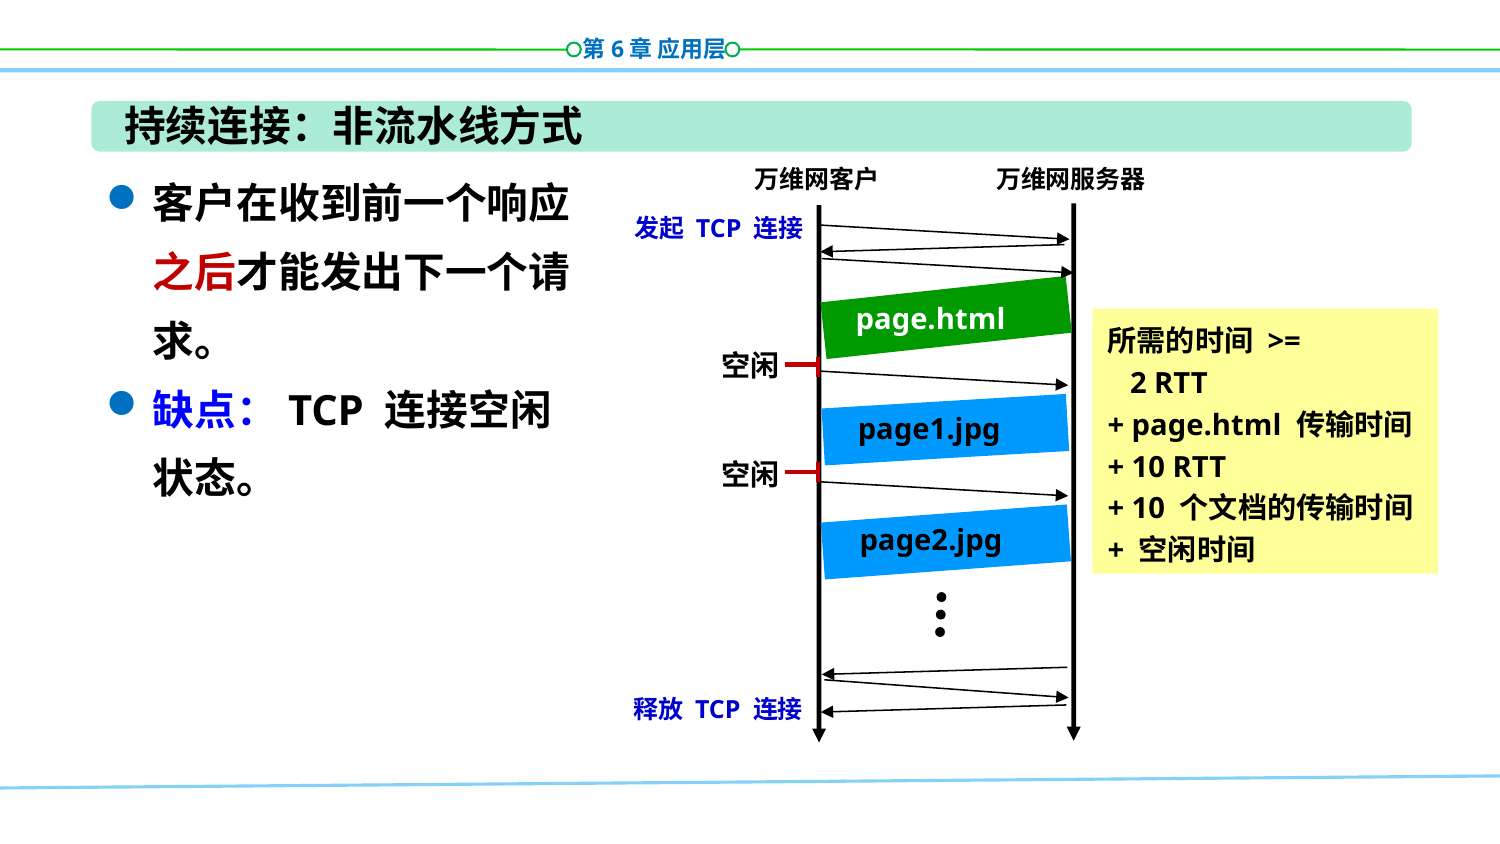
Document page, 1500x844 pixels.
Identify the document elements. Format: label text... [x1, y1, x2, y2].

text_box 万维网服务器 [981, 156, 1162, 201]
text_box 万维网客户 [739, 156, 895, 201]
text_box [608, 100, 1412, 152]
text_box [706, 339, 1069, 448]
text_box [706, 448, 1070, 571]
text_box 客户在收到前一个响应之后才能发出下一个请求。 缺点：TCP 连接空闲状态。 [91, 151, 591, 510]
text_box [619, 204, 1074, 347]
text_box 所需的时间 >= 2 RTT + page.html 传输时间 + 10 RTT + 10 个文档的传输时间 + 空闲时间 [1092, 308, 1439, 574]
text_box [618, 666, 1069, 732]
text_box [934, 591, 947, 638]
text_box 持续连接：非流水线方式 [109, 92, 608, 158]
text_box [91, 100, 109, 152]
text_box [1071, 575, 1080, 741]
